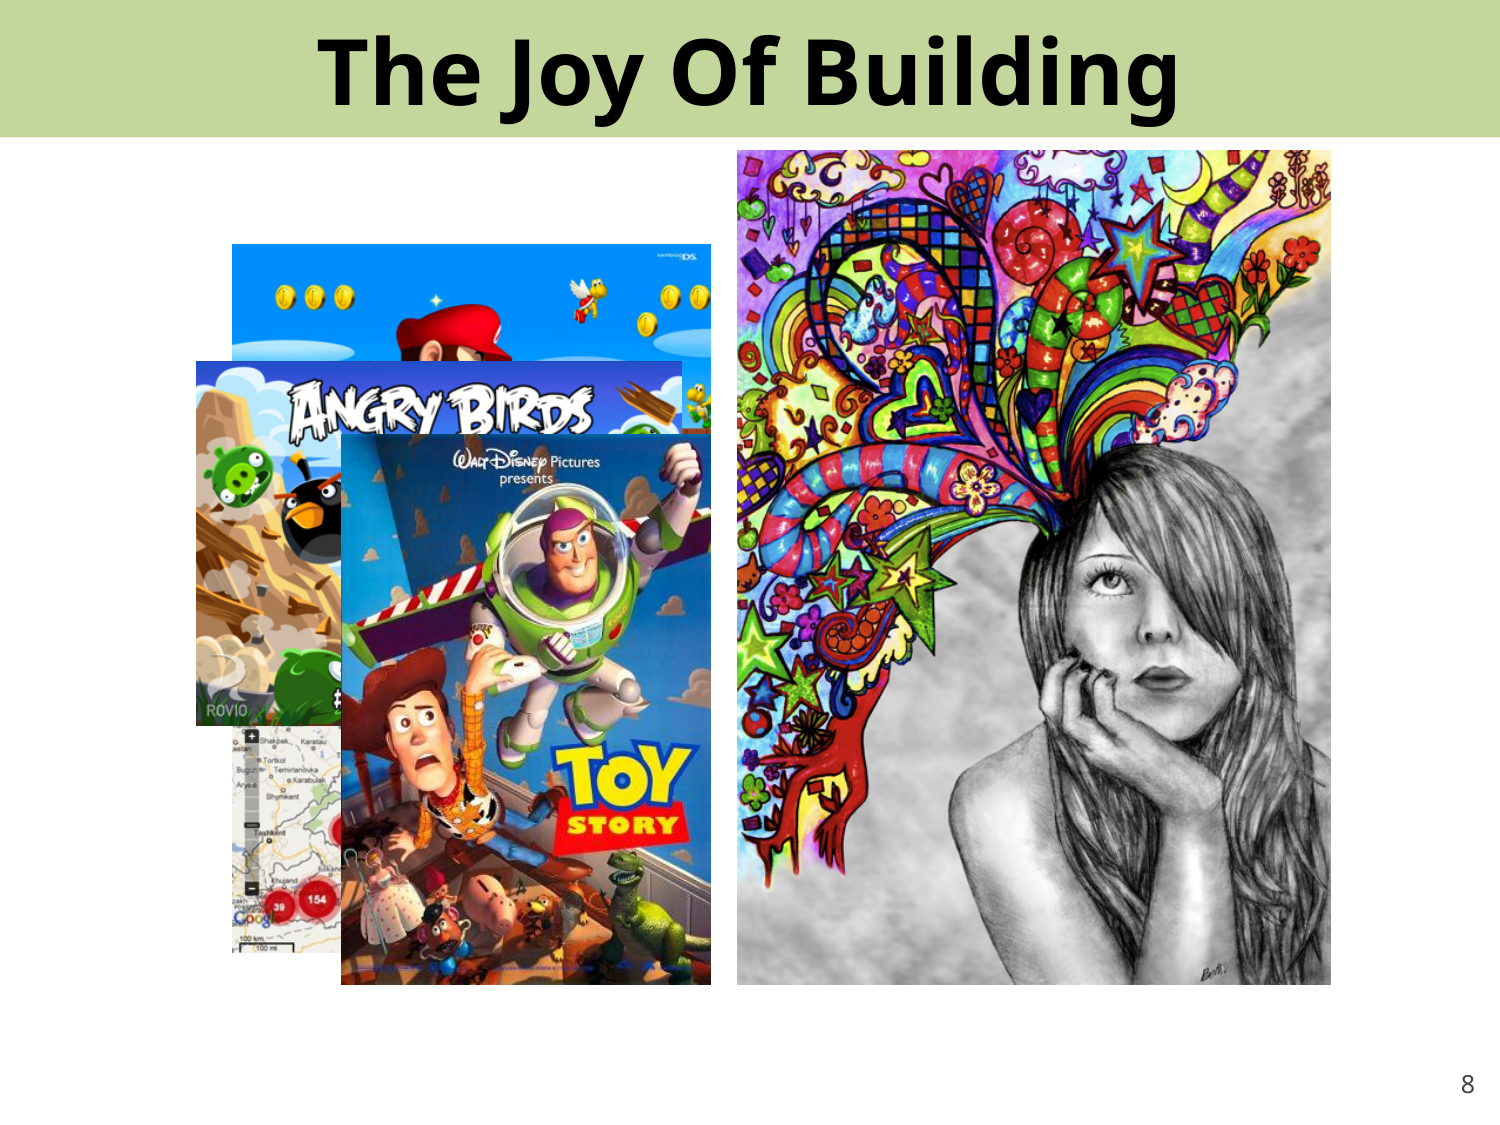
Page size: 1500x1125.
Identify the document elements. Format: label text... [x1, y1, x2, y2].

title The Joy Of Building [75, 0, 1425, 138]
picture [196, 244, 711, 985]
picture [737, 150, 1331, 985]
